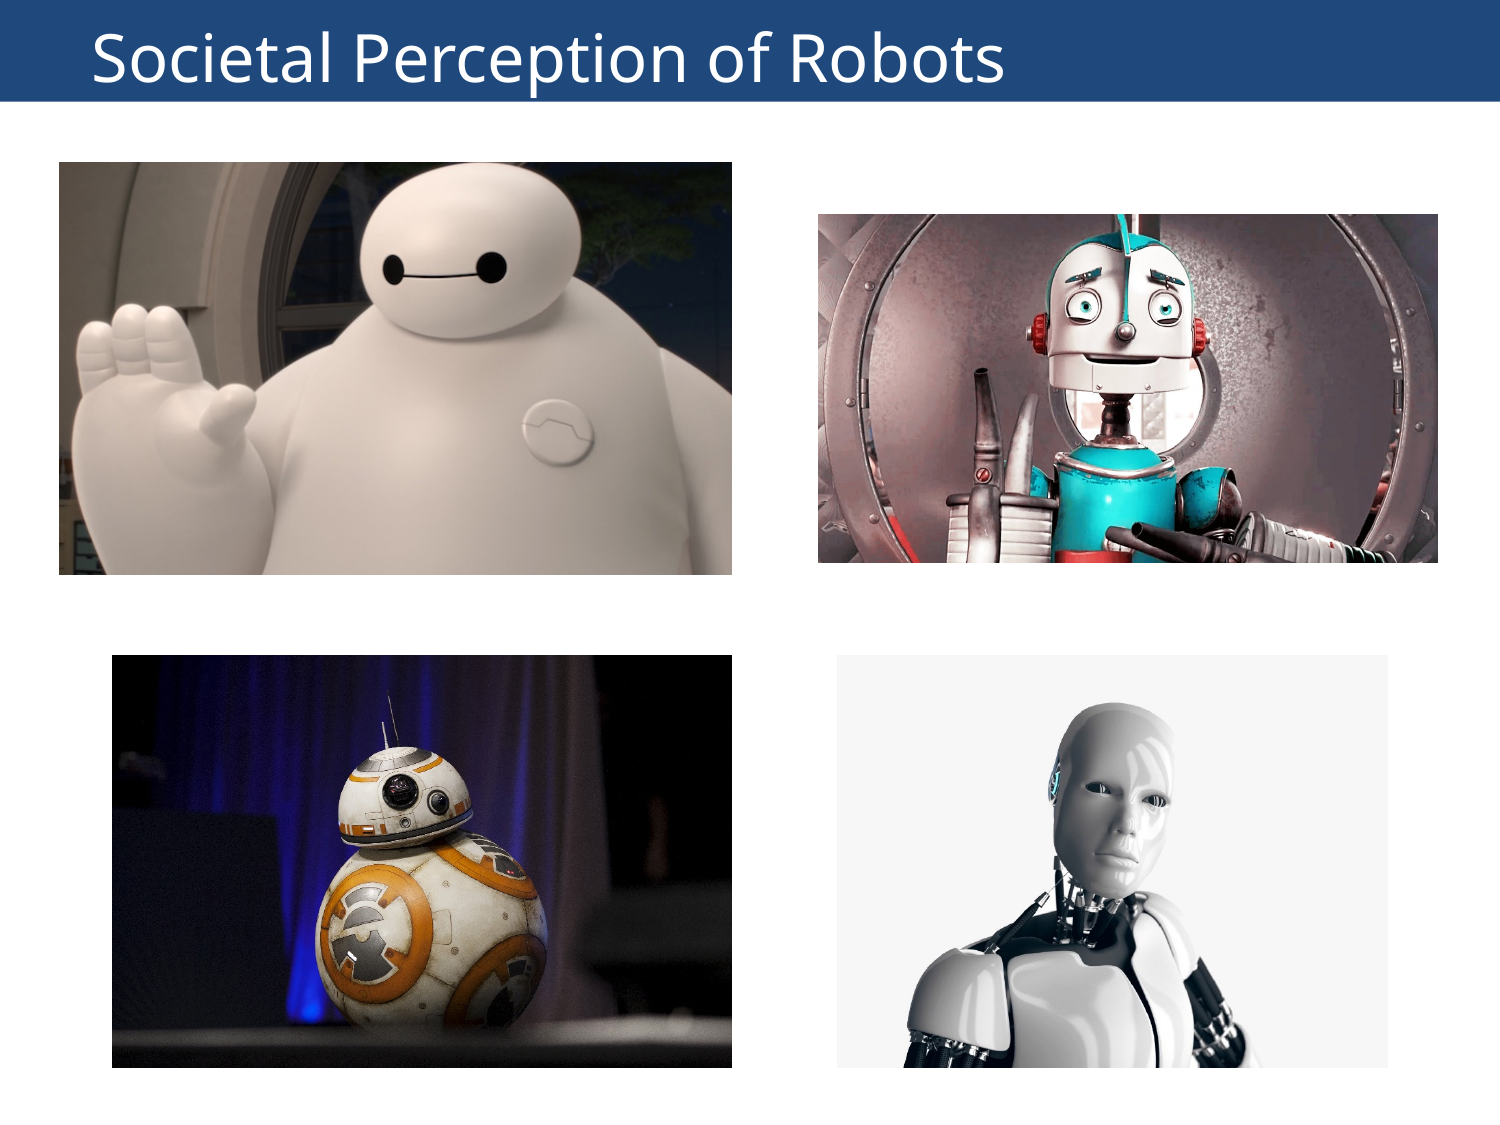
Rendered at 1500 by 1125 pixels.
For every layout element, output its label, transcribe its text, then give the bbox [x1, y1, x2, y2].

picture [59, 162, 732, 576]
picture [818, 214, 1438, 563]
slide_number 3 [1074, 1042, 1425, 1103]
title Societal Perception of Robots [76, 8, 1500, 150]
picture [112, 655, 732, 1069]
picture [836, 655, 1388, 1069]
